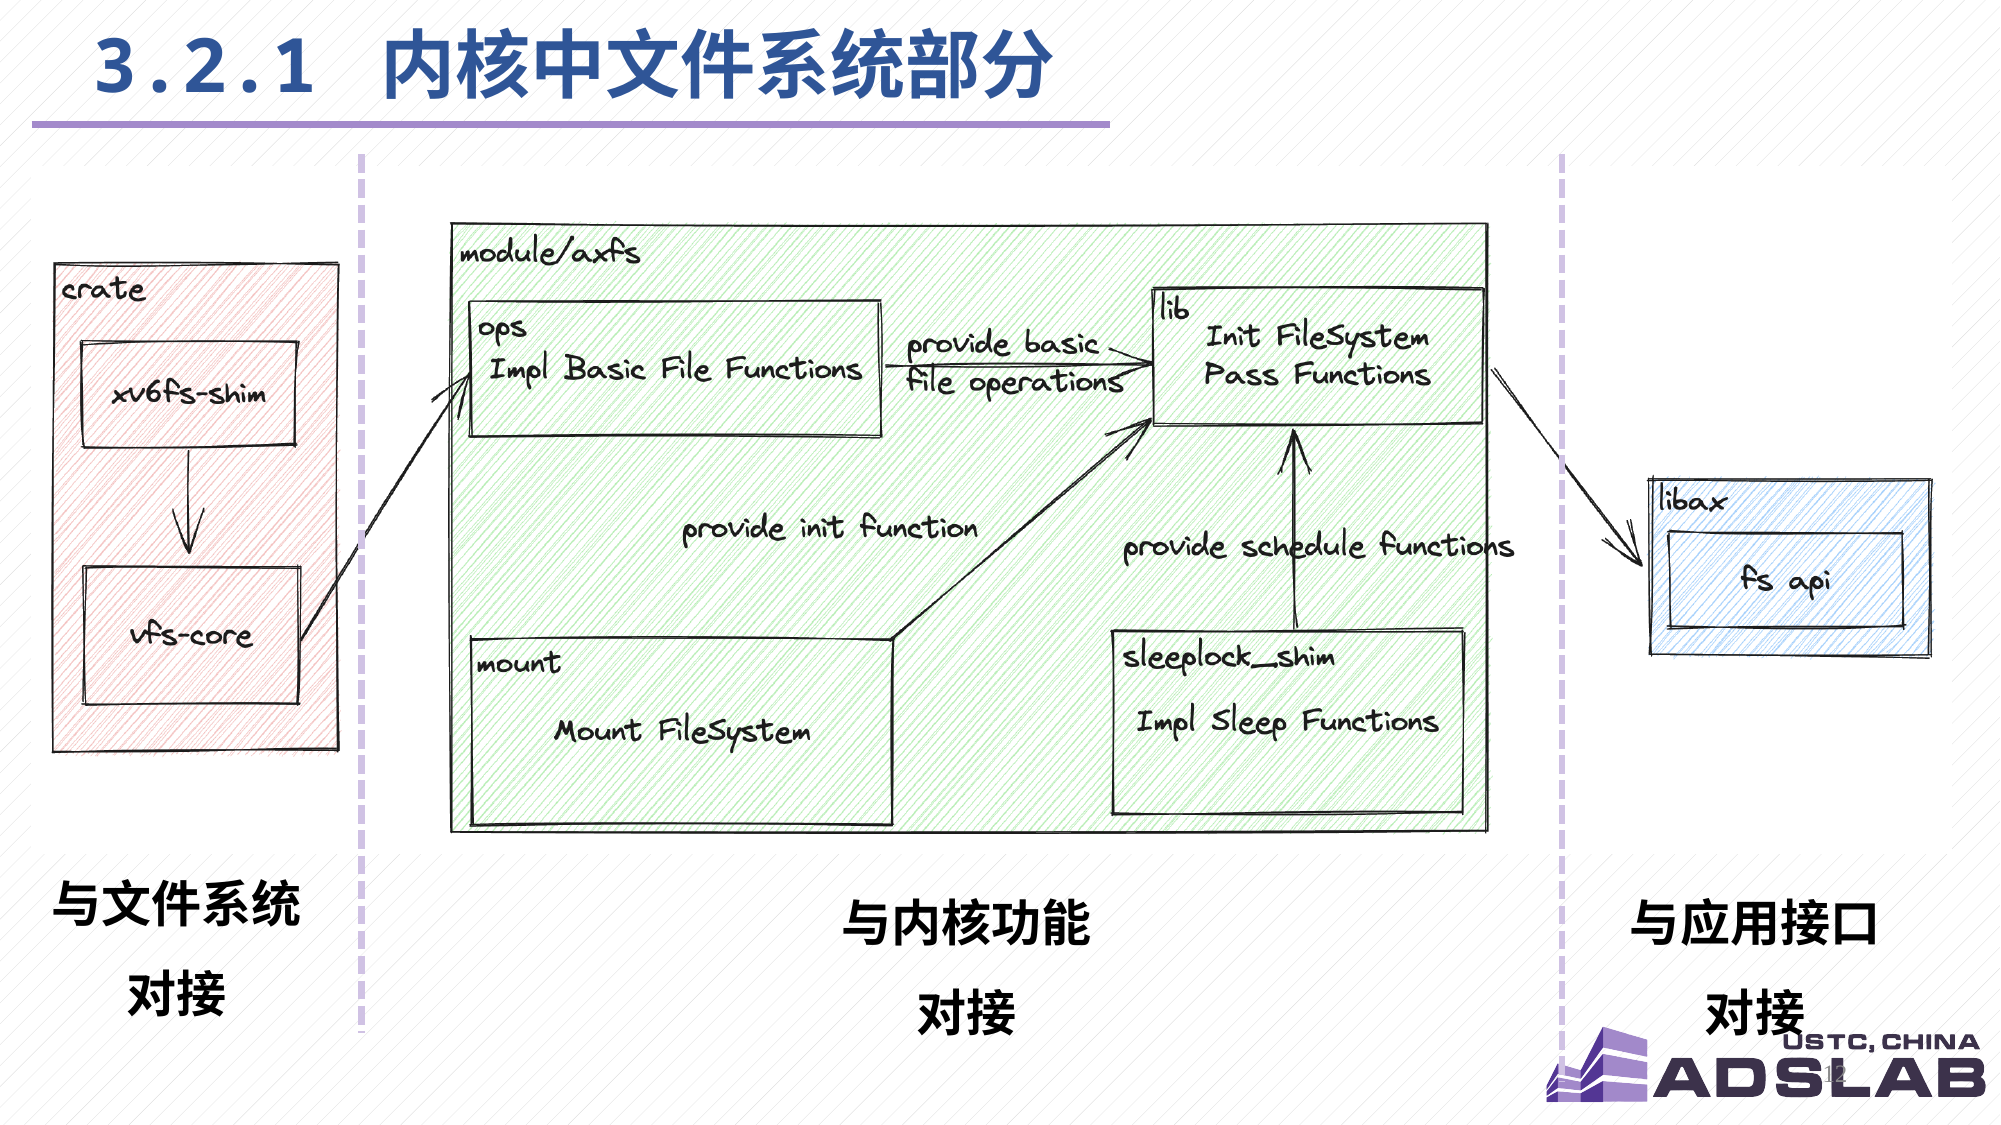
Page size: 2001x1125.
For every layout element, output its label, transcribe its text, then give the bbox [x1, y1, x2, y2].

picture [362, 166, 1561, 854]
picture [1540, 1024, 1991, 1103]
picture [1563, 166, 1952, 854]
list 与文件系统对接 [33, 854, 321, 999]
text_box 与内核功能对接 [822, 854, 1110, 1018]
picture [31, 166, 361, 854]
text_box 与应用接口对接 [1611, 854, 1899, 1018]
title 3.2.1 内核中文件系统部分 [77, 11, 1803, 125]
